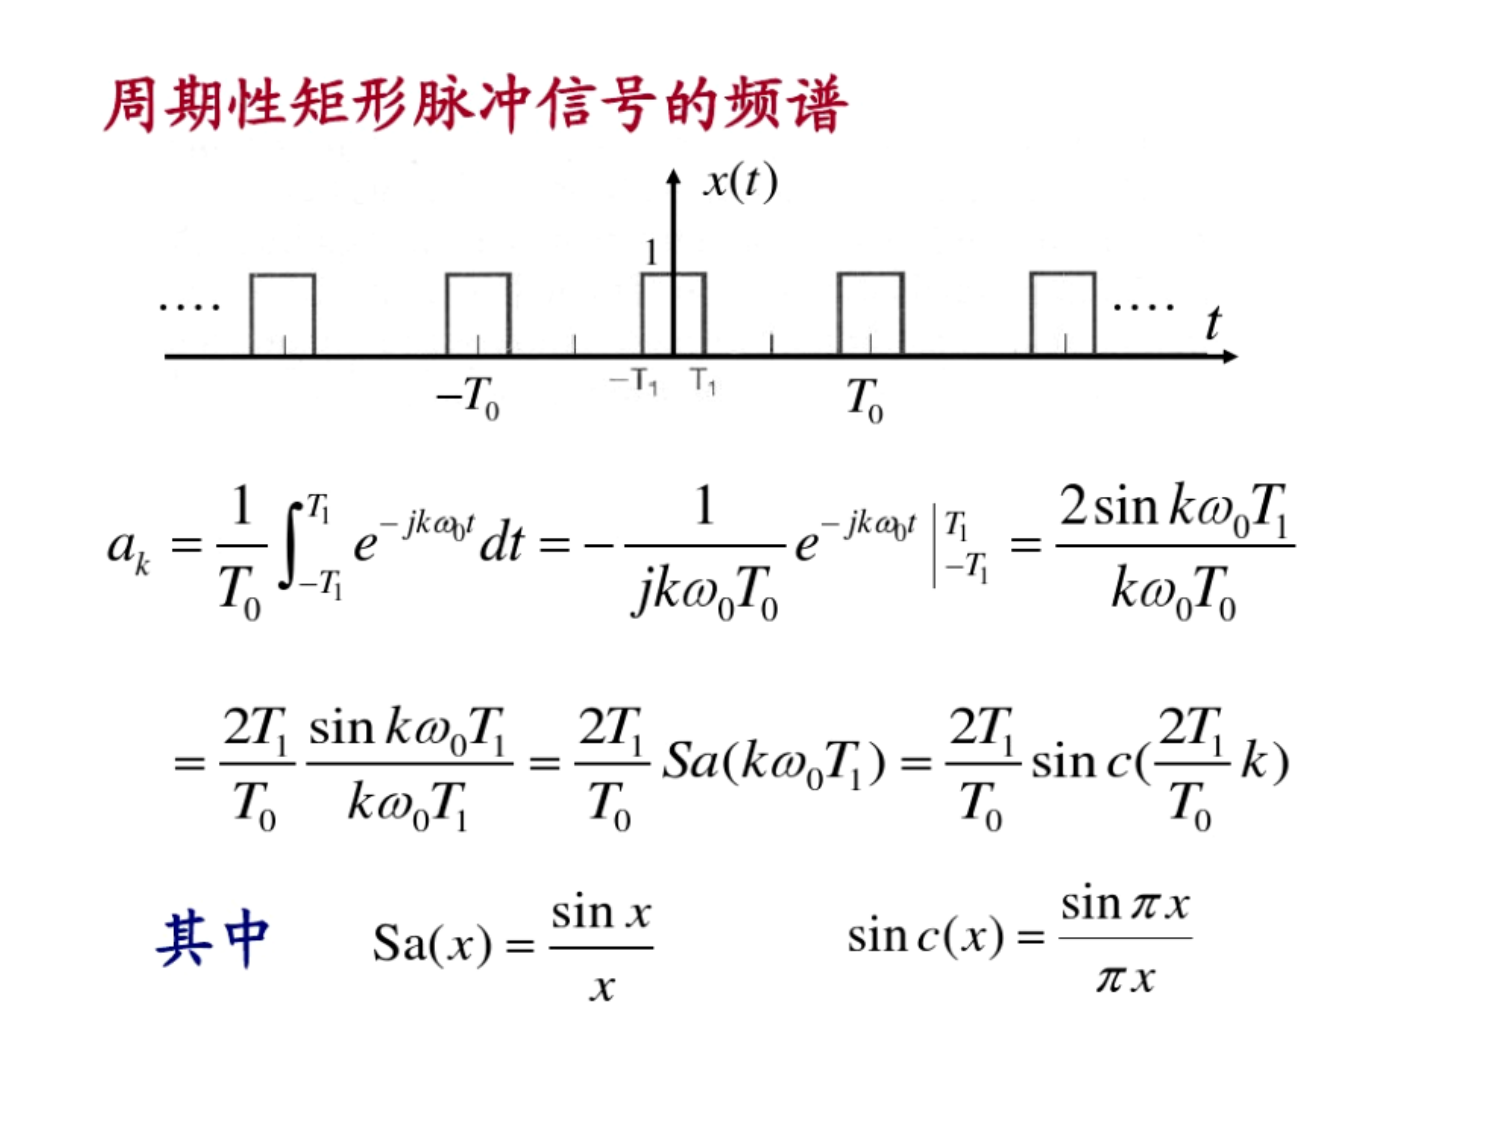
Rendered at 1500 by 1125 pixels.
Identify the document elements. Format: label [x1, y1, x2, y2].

picture [89, 71, 1309, 1012]
